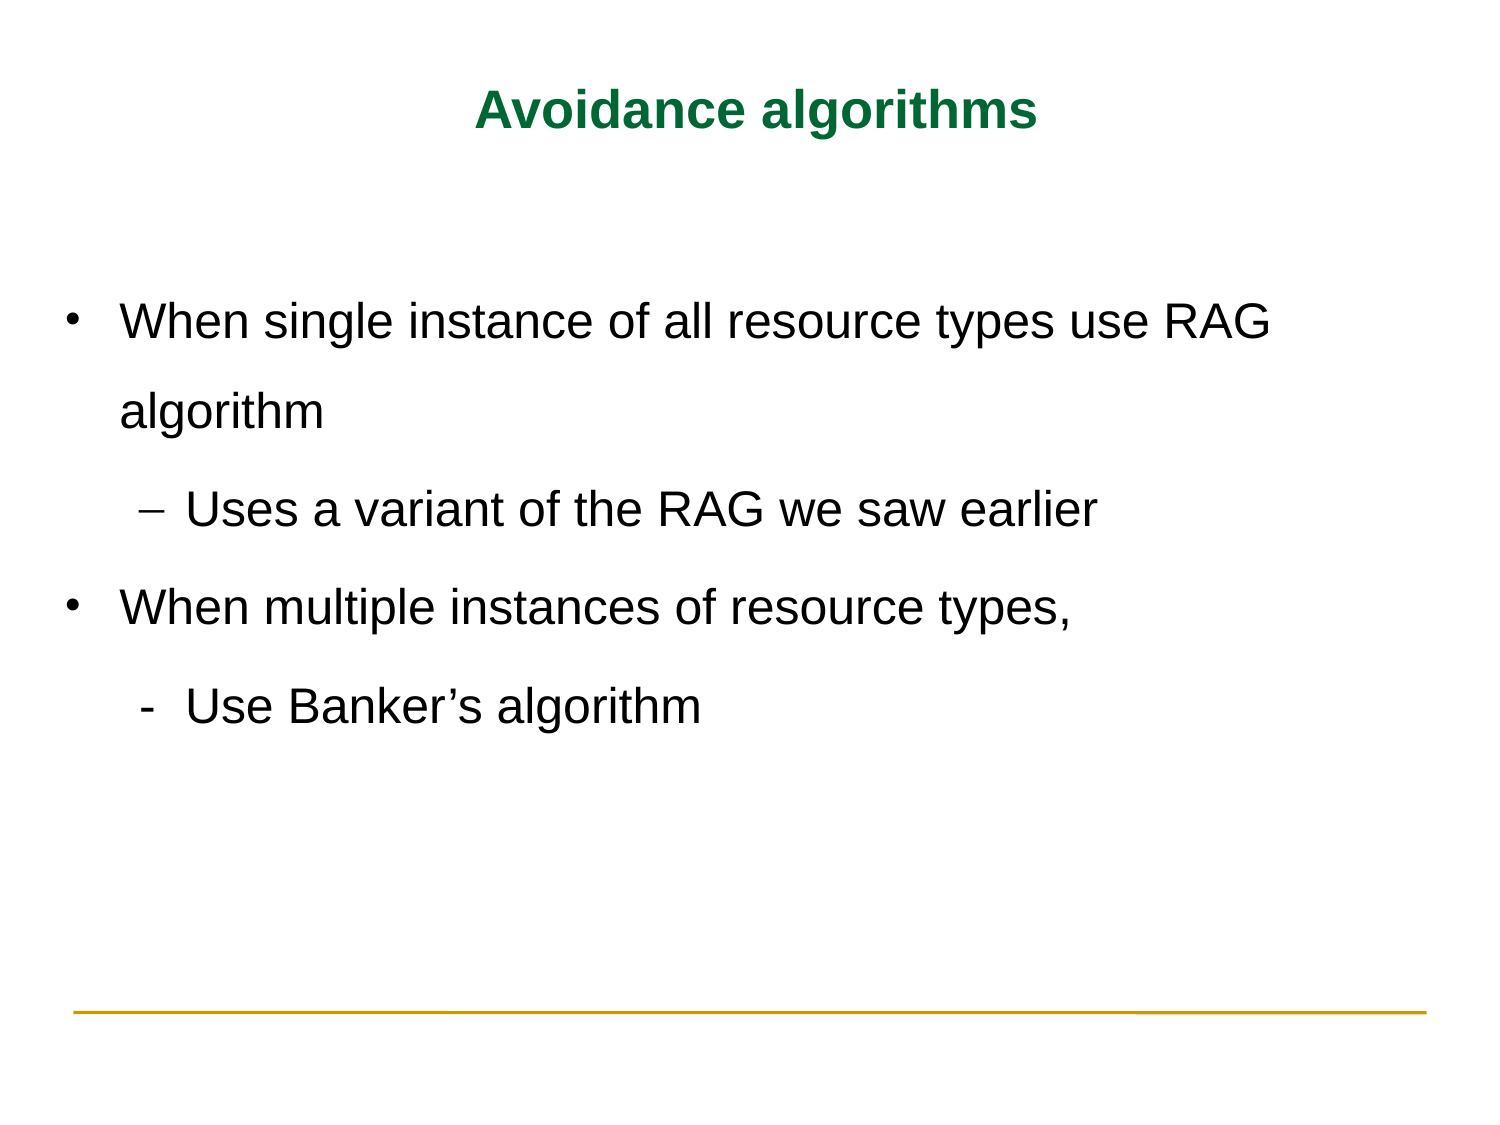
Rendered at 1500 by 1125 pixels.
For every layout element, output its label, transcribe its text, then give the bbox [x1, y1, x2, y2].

text_box When single instance of all resource types use RAG algorithm Uses a variant of the RAG we saw earlier When multiple instances of resource types, - Use Banker’s algorithm [49, 250, 1445, 1001]
text_box Avoidance algorithms [81, 54, 1432, 147]
